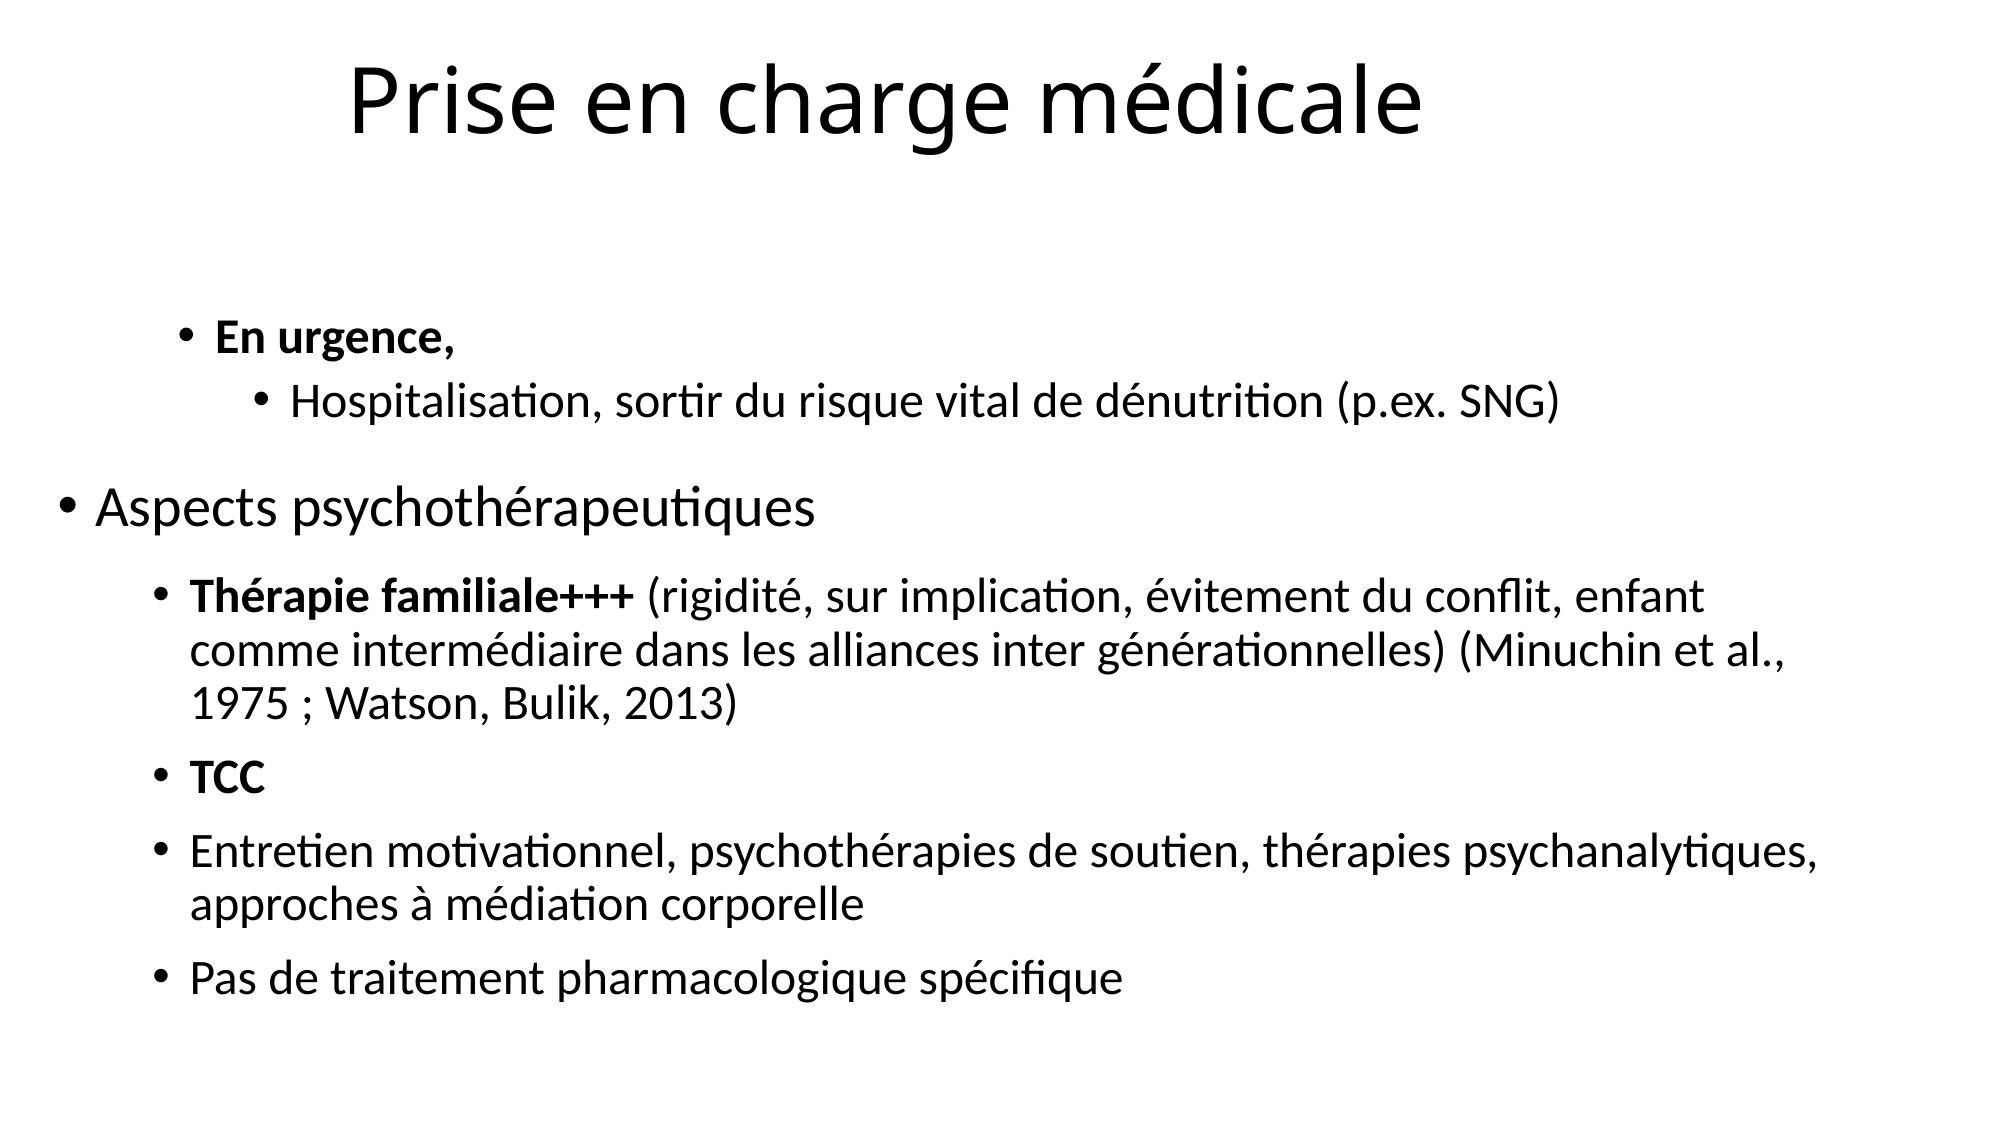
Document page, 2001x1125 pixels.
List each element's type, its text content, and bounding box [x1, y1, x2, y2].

text_box En urgence, Hospitalisation, sortir du risque vital de dénutrition (p.ex. SNG) [162, 302, 1888, 637]
title Prise en charge médicale [331, 22, 1572, 186]
text_box Aspects psychothérapeutiques [42, 469, 162, 597]
list Thérapie familiale+++ (rigidité, sur implication, évitement du conflit, enfant comme intermédiaire dans les alliances inter générationnelles) (Minuchin et al., 1975 ; Watson, Bulik, 2013) TCC Entretien motivationnel, psychothérapies de soutien, thérapies psychanalytiques, approches à médiation corporelle Pas de traitement pharmacologique spécifique [137, 562, 1863, 1014]
